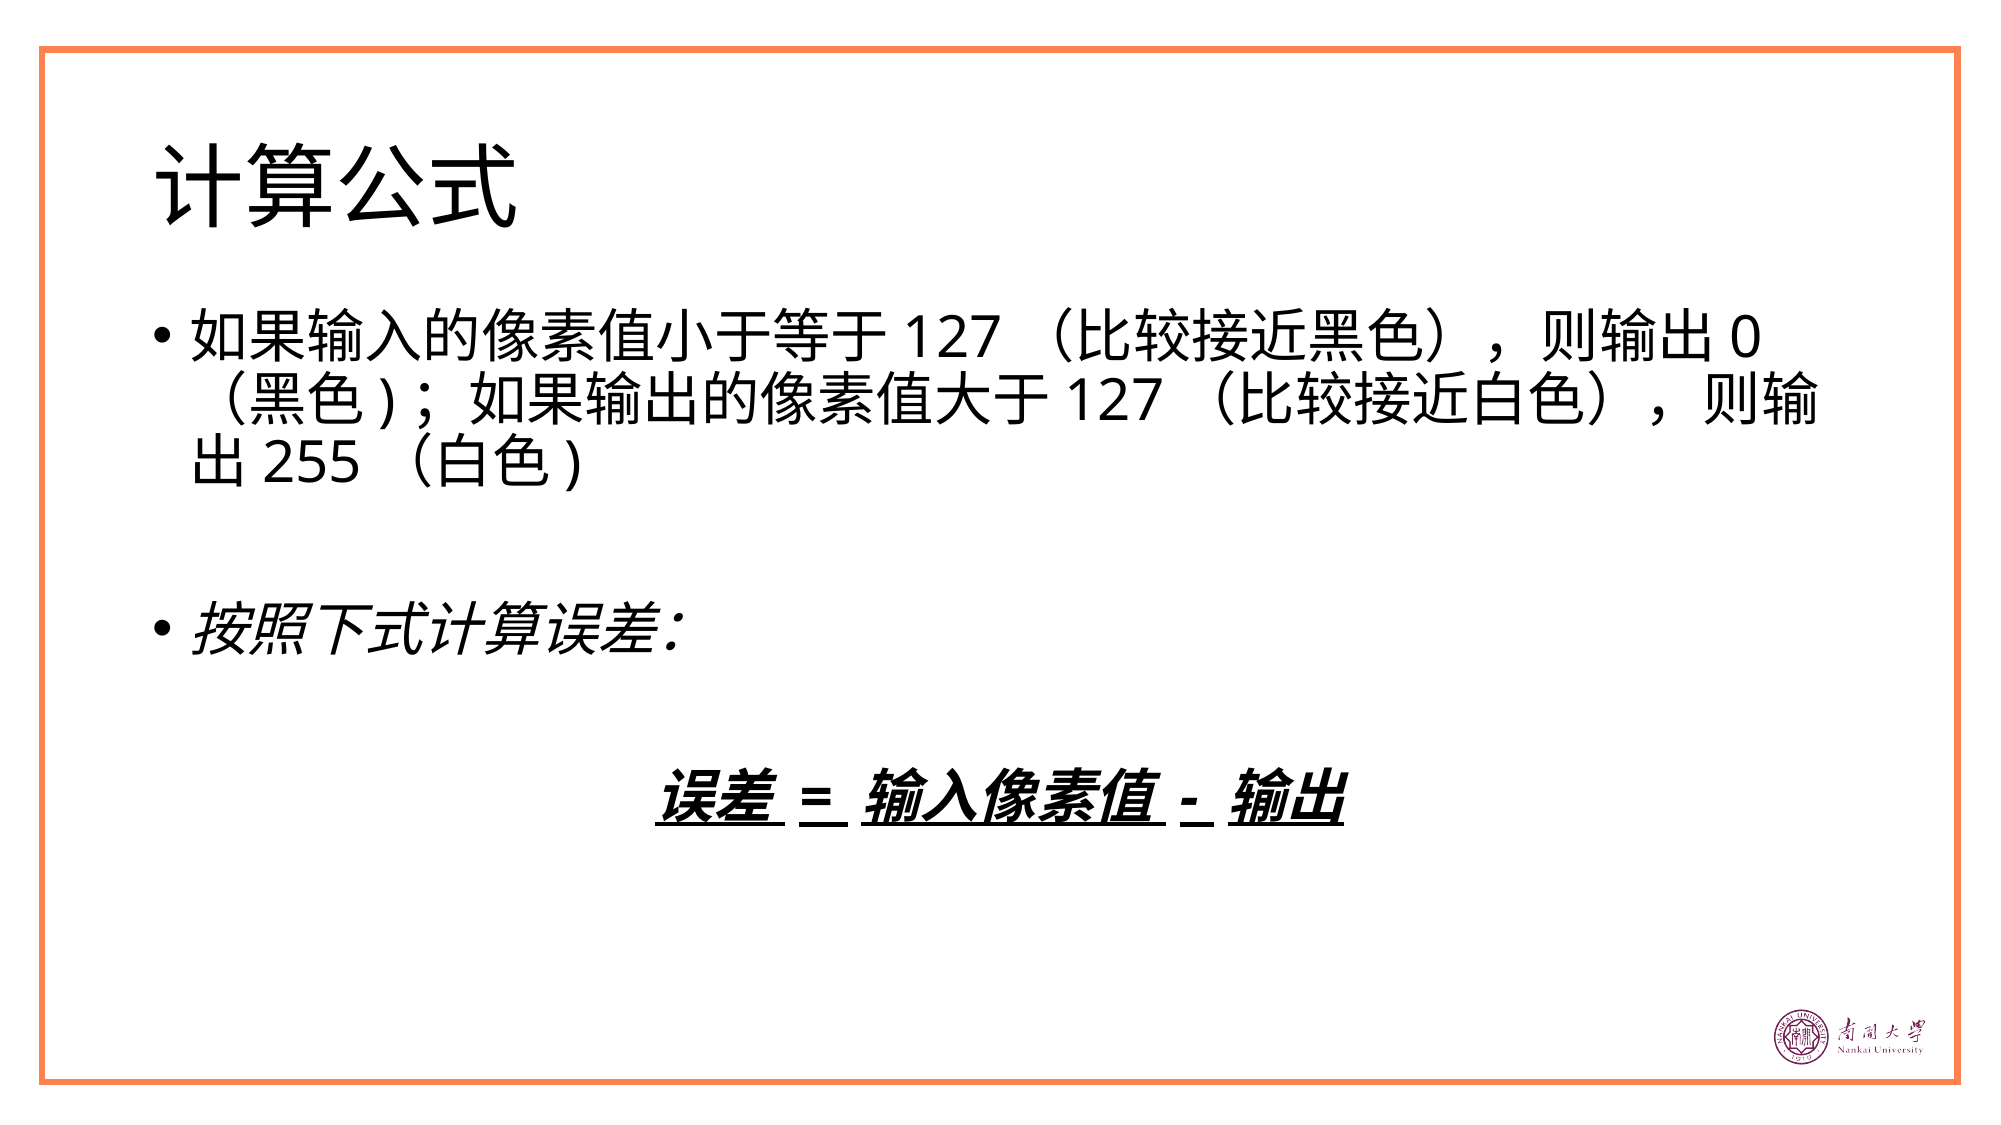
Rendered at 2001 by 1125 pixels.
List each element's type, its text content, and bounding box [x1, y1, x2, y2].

title 计算公式 [137, 81, 1863, 299]
picture [1761, 970, 1937, 1104]
list 如果输入的像素值小于等于127（比较接近黑色），则输出0（黑色)；如果输出的像素值大于127（比较接近白色），则输出255（白色) 按照下式计算误差： 误差 = 输入像素值 - 输出 [137, 299, 1863, 1014]
